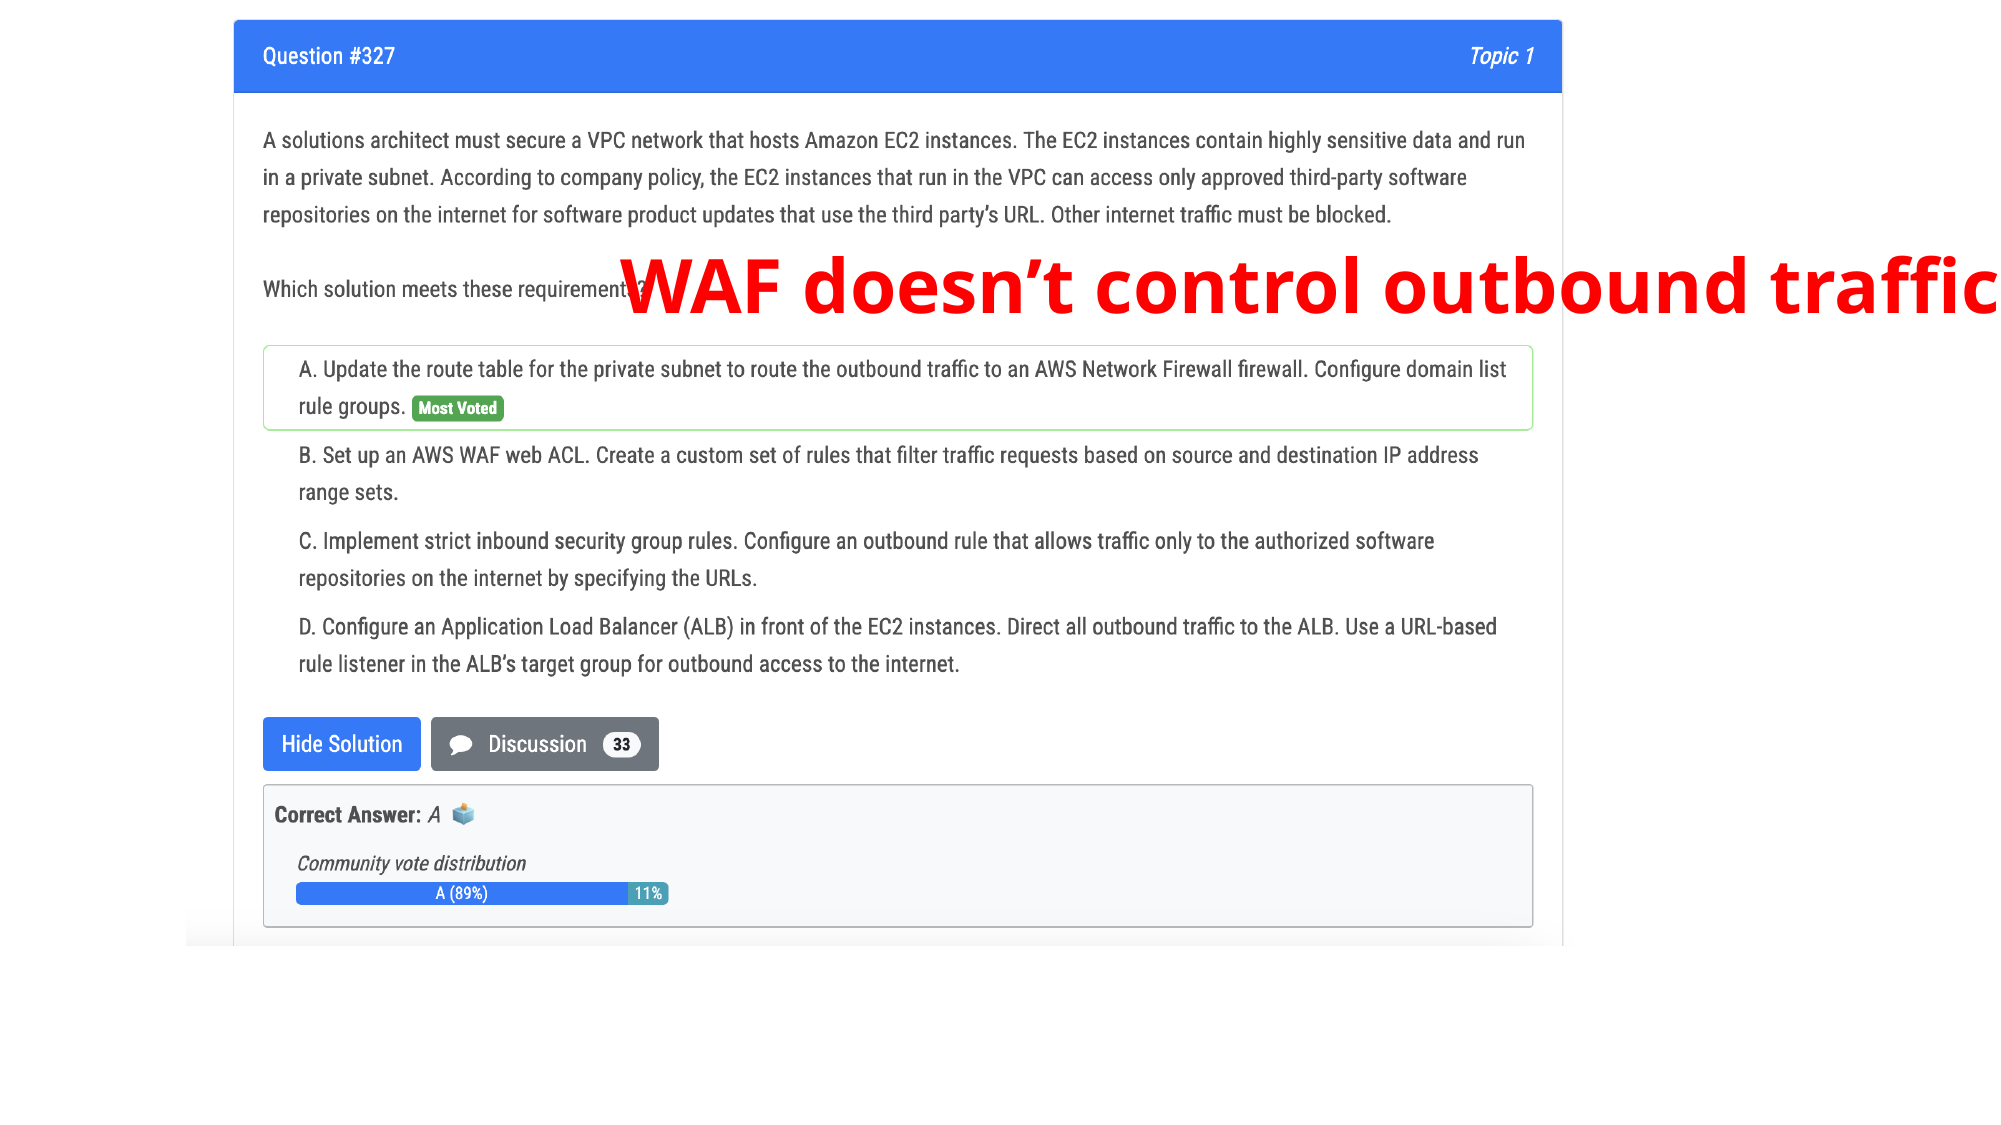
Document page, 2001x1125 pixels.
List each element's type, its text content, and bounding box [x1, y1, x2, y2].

picture [186, 0, 1574, 947]
text_box WAF doesn’t control outbound traffic. [1574, 230, 2000, 336]
